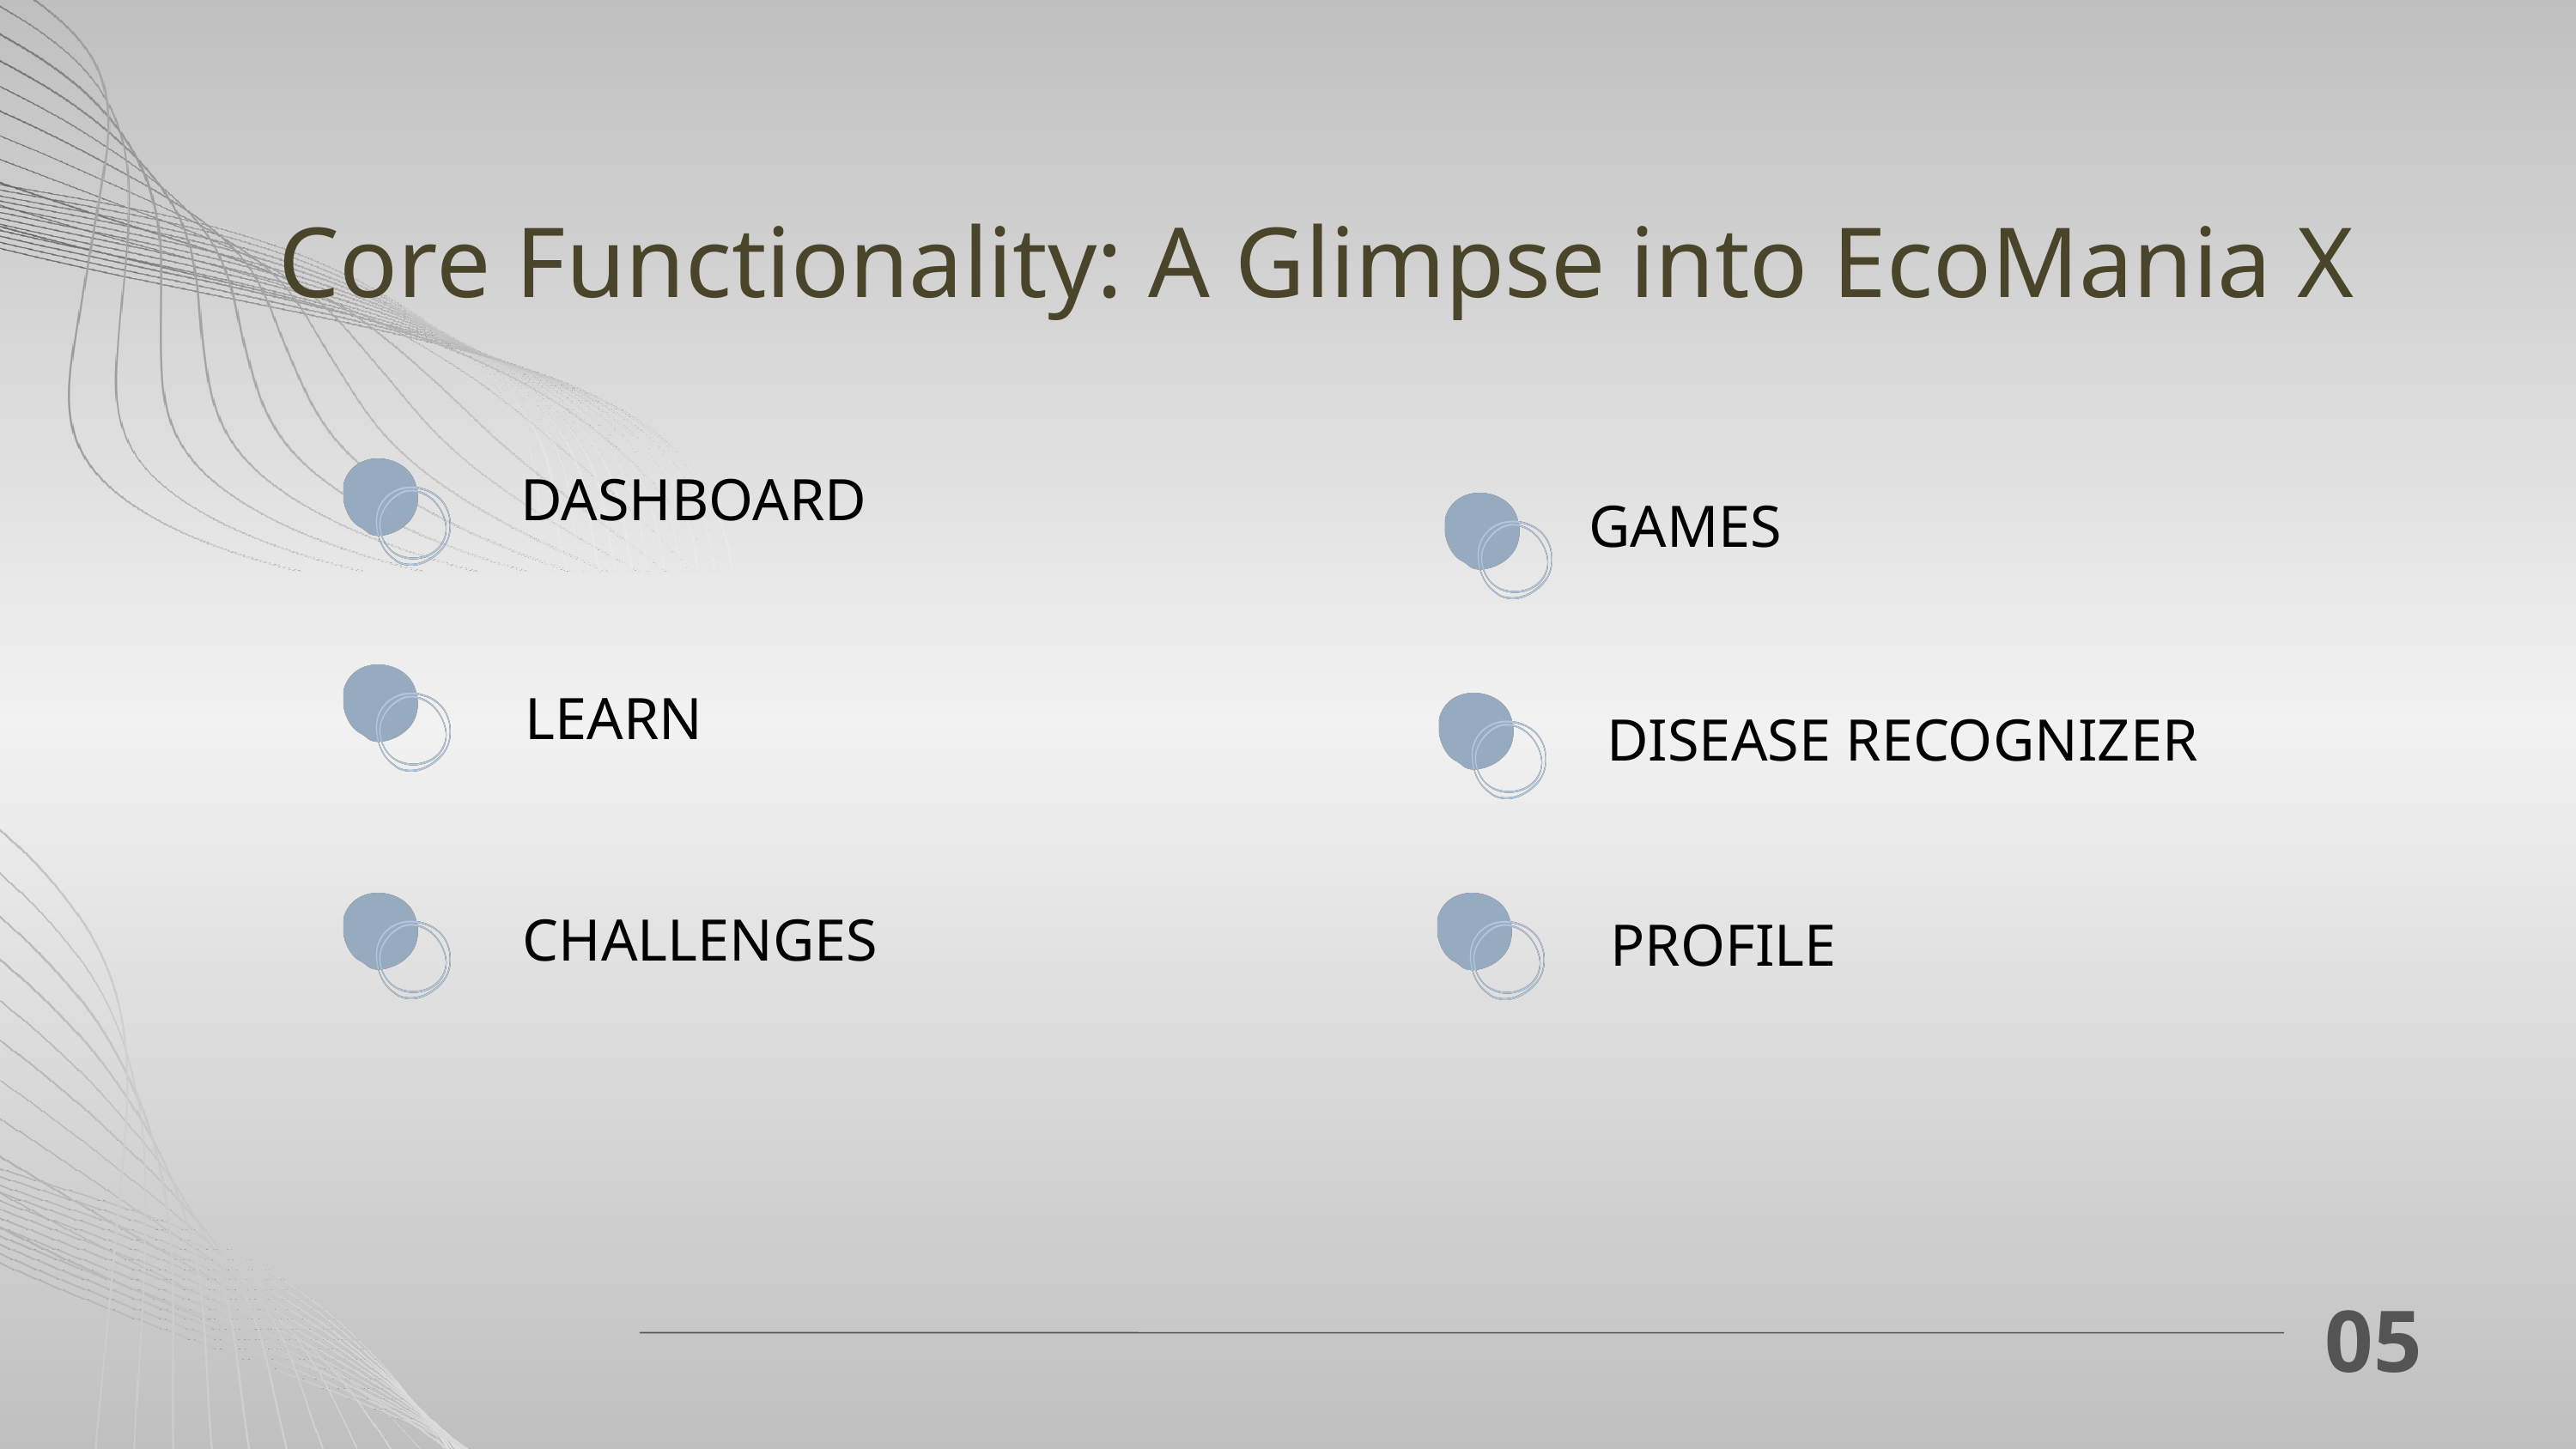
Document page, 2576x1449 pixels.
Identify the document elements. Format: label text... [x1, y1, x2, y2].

text_box [343, 664, 452, 772]
text_box DISEASE RECOGNIZER [1607, 719, 2050, 800]
text_box [1444, 493, 1552, 599]
text_box [343, 458, 452, 566]
text_box LEARN [525, 699, 969, 779]
text_box PROFILE [1610, 925, 2054, 1006]
text_box [0, 0, 733, 572]
text_box 05 [2283, 1270, 2464, 1389]
text_box CHALLENGES [522, 920, 966, 1001]
text_box Core Functionality: A Glimpse into EcoMania X [278, 112, 2506, 522]
text_box DASHBOARD [519, 479, 963, 561]
text_box [1438, 693, 1546, 799]
text_box [343, 893, 452, 999]
text_box GAMES [1589, 506, 2032, 587]
text_box [0, 724, 636, 1449]
text_box [1437, 893, 1545, 1000]
